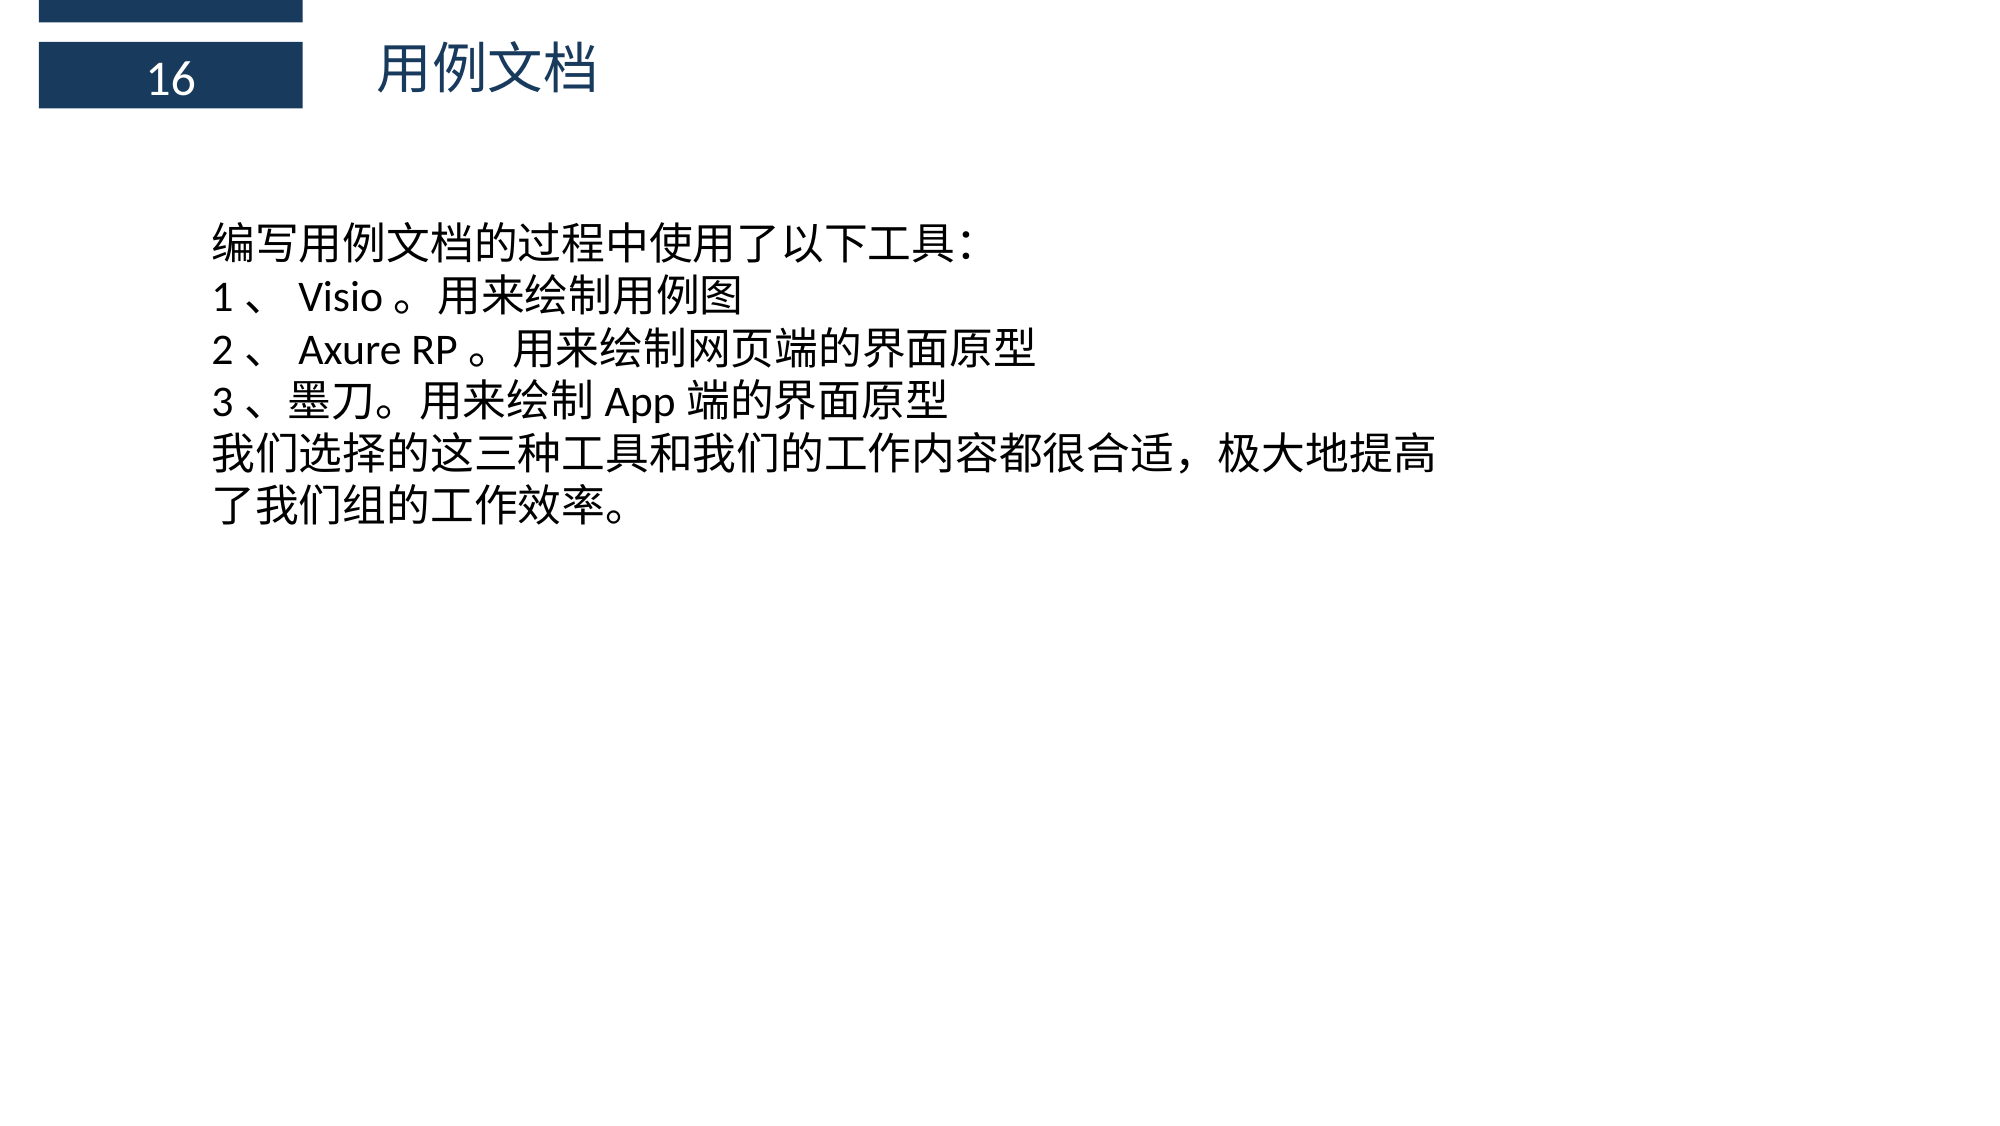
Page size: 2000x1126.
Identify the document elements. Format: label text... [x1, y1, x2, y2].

text_box 编写用例文档的过程中使用了以下工具： 1、Visio。用来绘制用例图 2、Axure RP。用来绘制网页端的界面原型 3、墨刀。用来绘制App端的界面原型 我们选择的这三种工具和我们的工作内容都很合适，极大地提高了我们组的工作效率。 [196, 208, 1485, 538]
text_box [37, 0, 305, 24]
text_box 用例文档 [361, 26, 1355, 108]
text_box 16 [37, 40, 305, 111]
